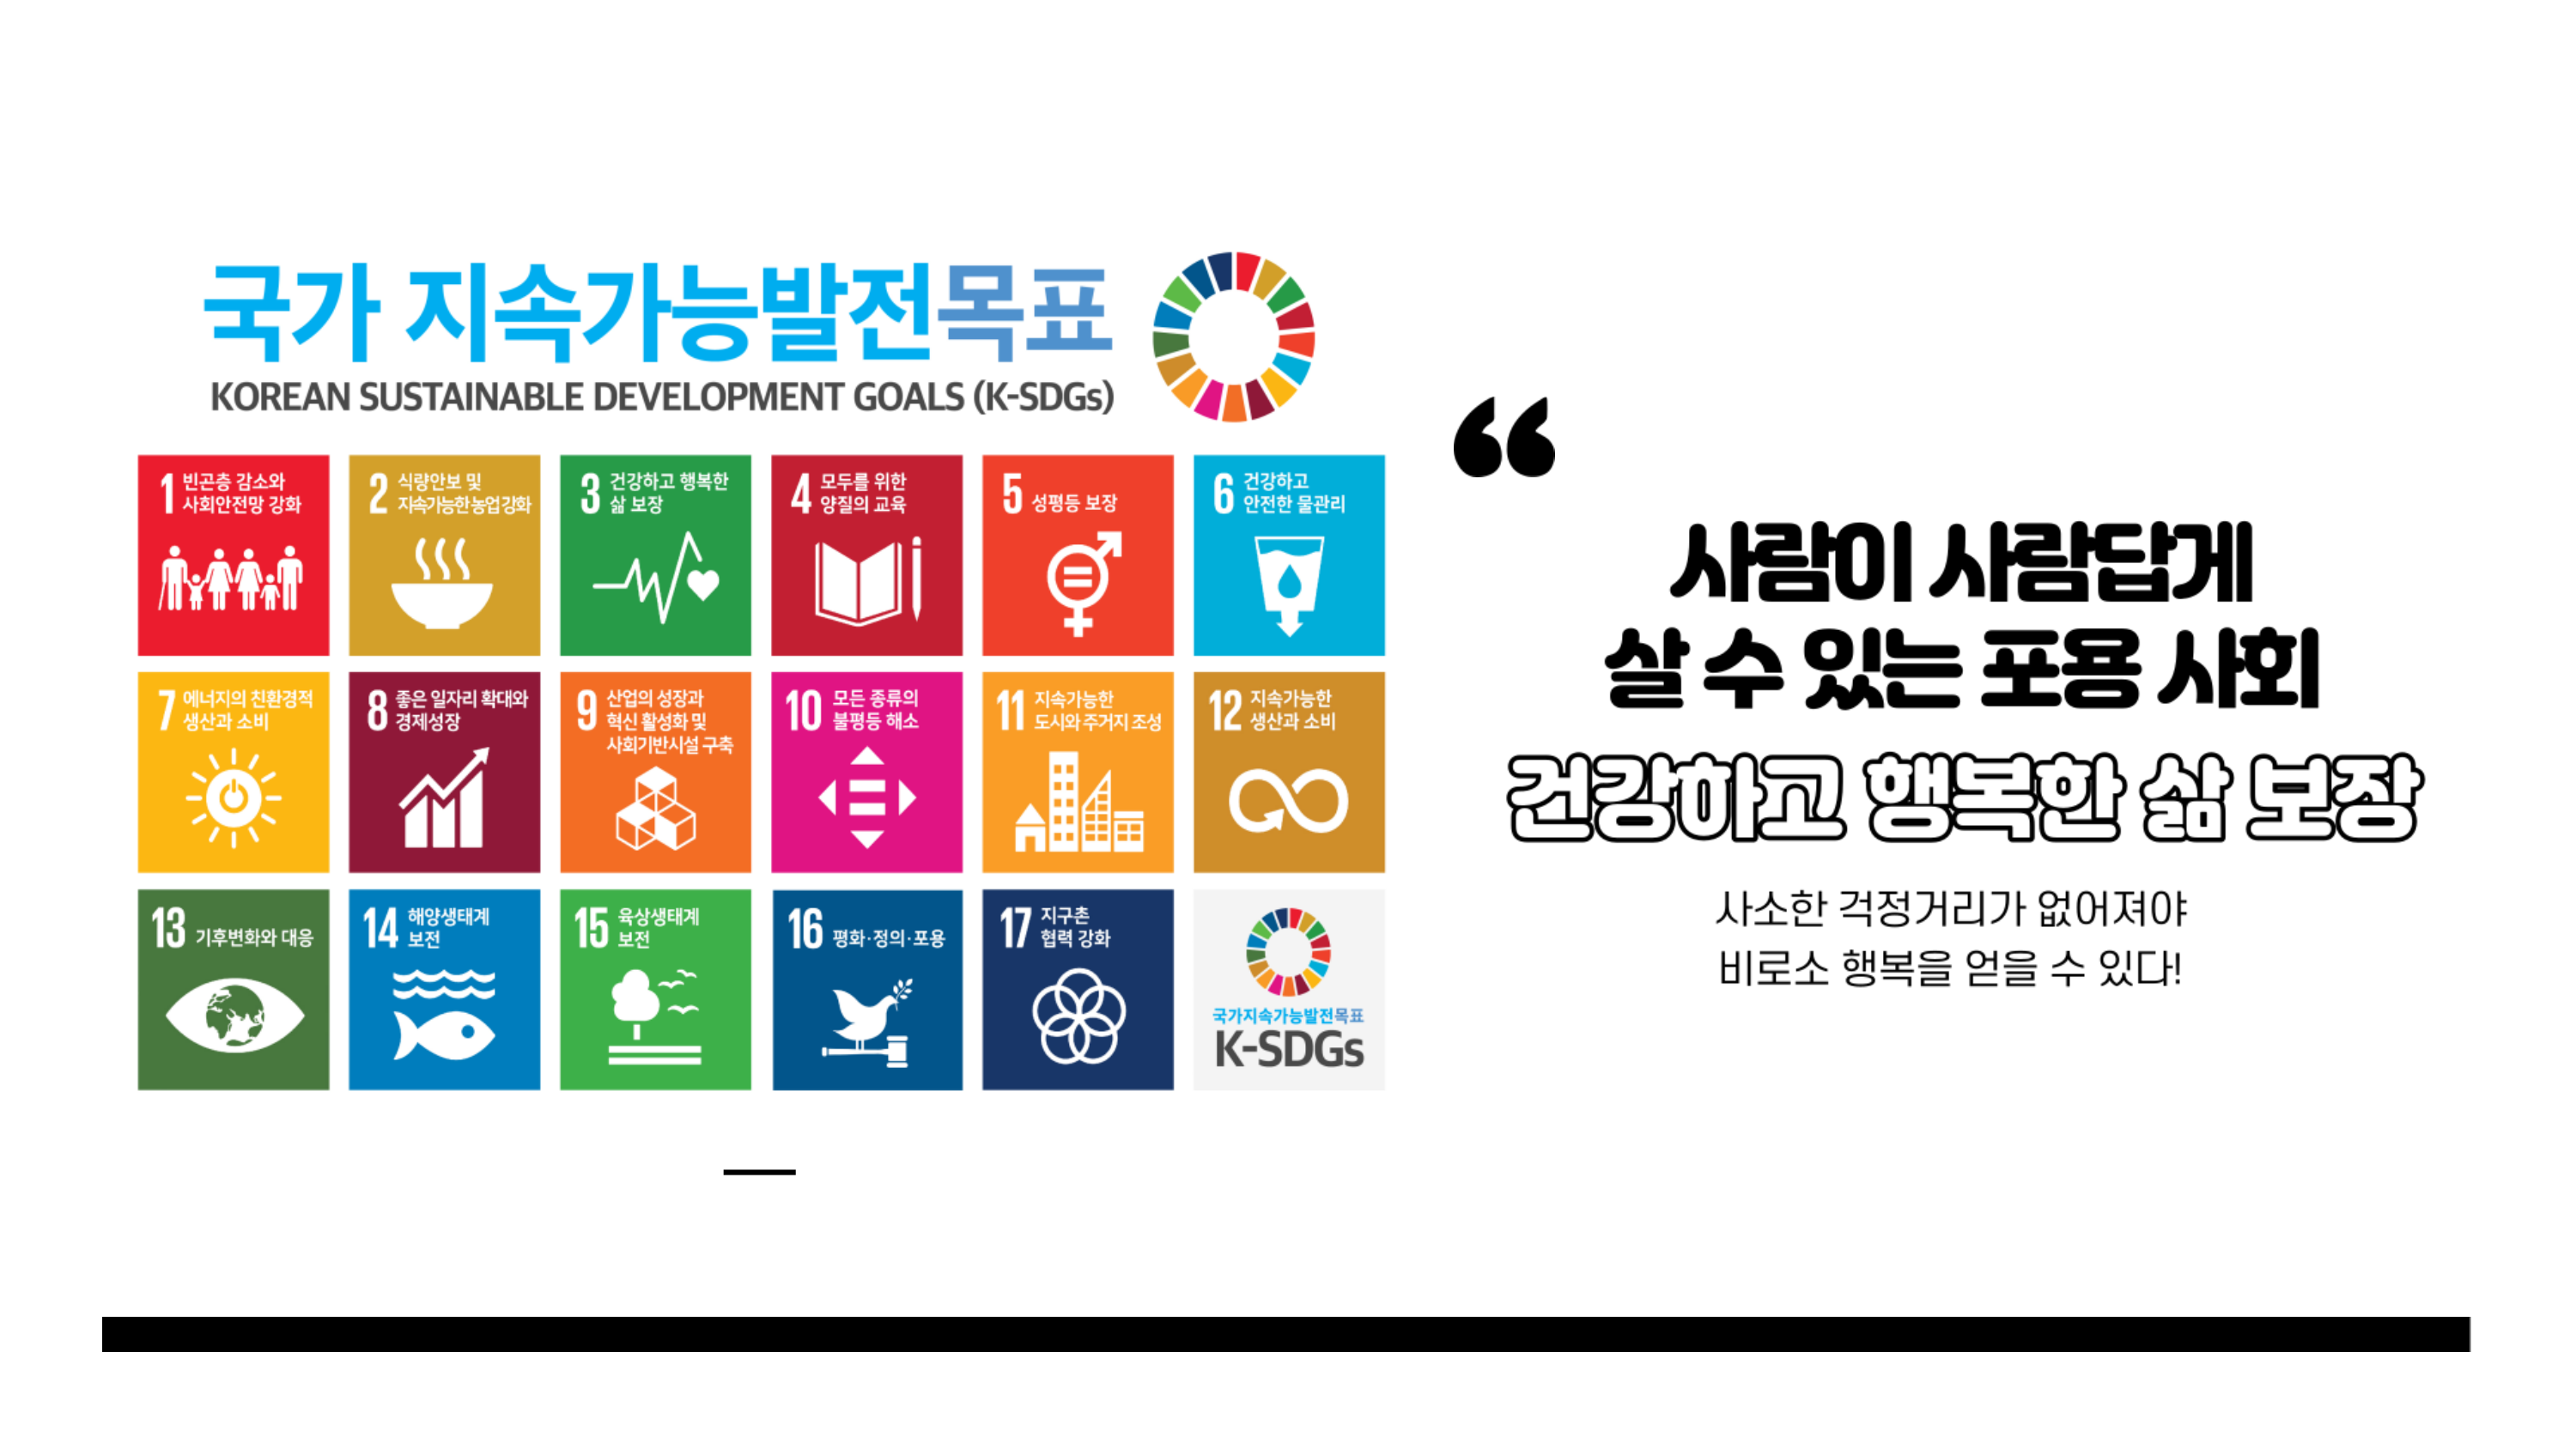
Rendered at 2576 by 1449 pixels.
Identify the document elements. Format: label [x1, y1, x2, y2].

picture [1440, 489, 2524, 1006]
text_box [102, 1316, 2471, 1352]
text_box [1454, 397, 1555, 477]
text_box [79, 145, 1440, 1249]
text_box [723, 1161, 796, 1184]
